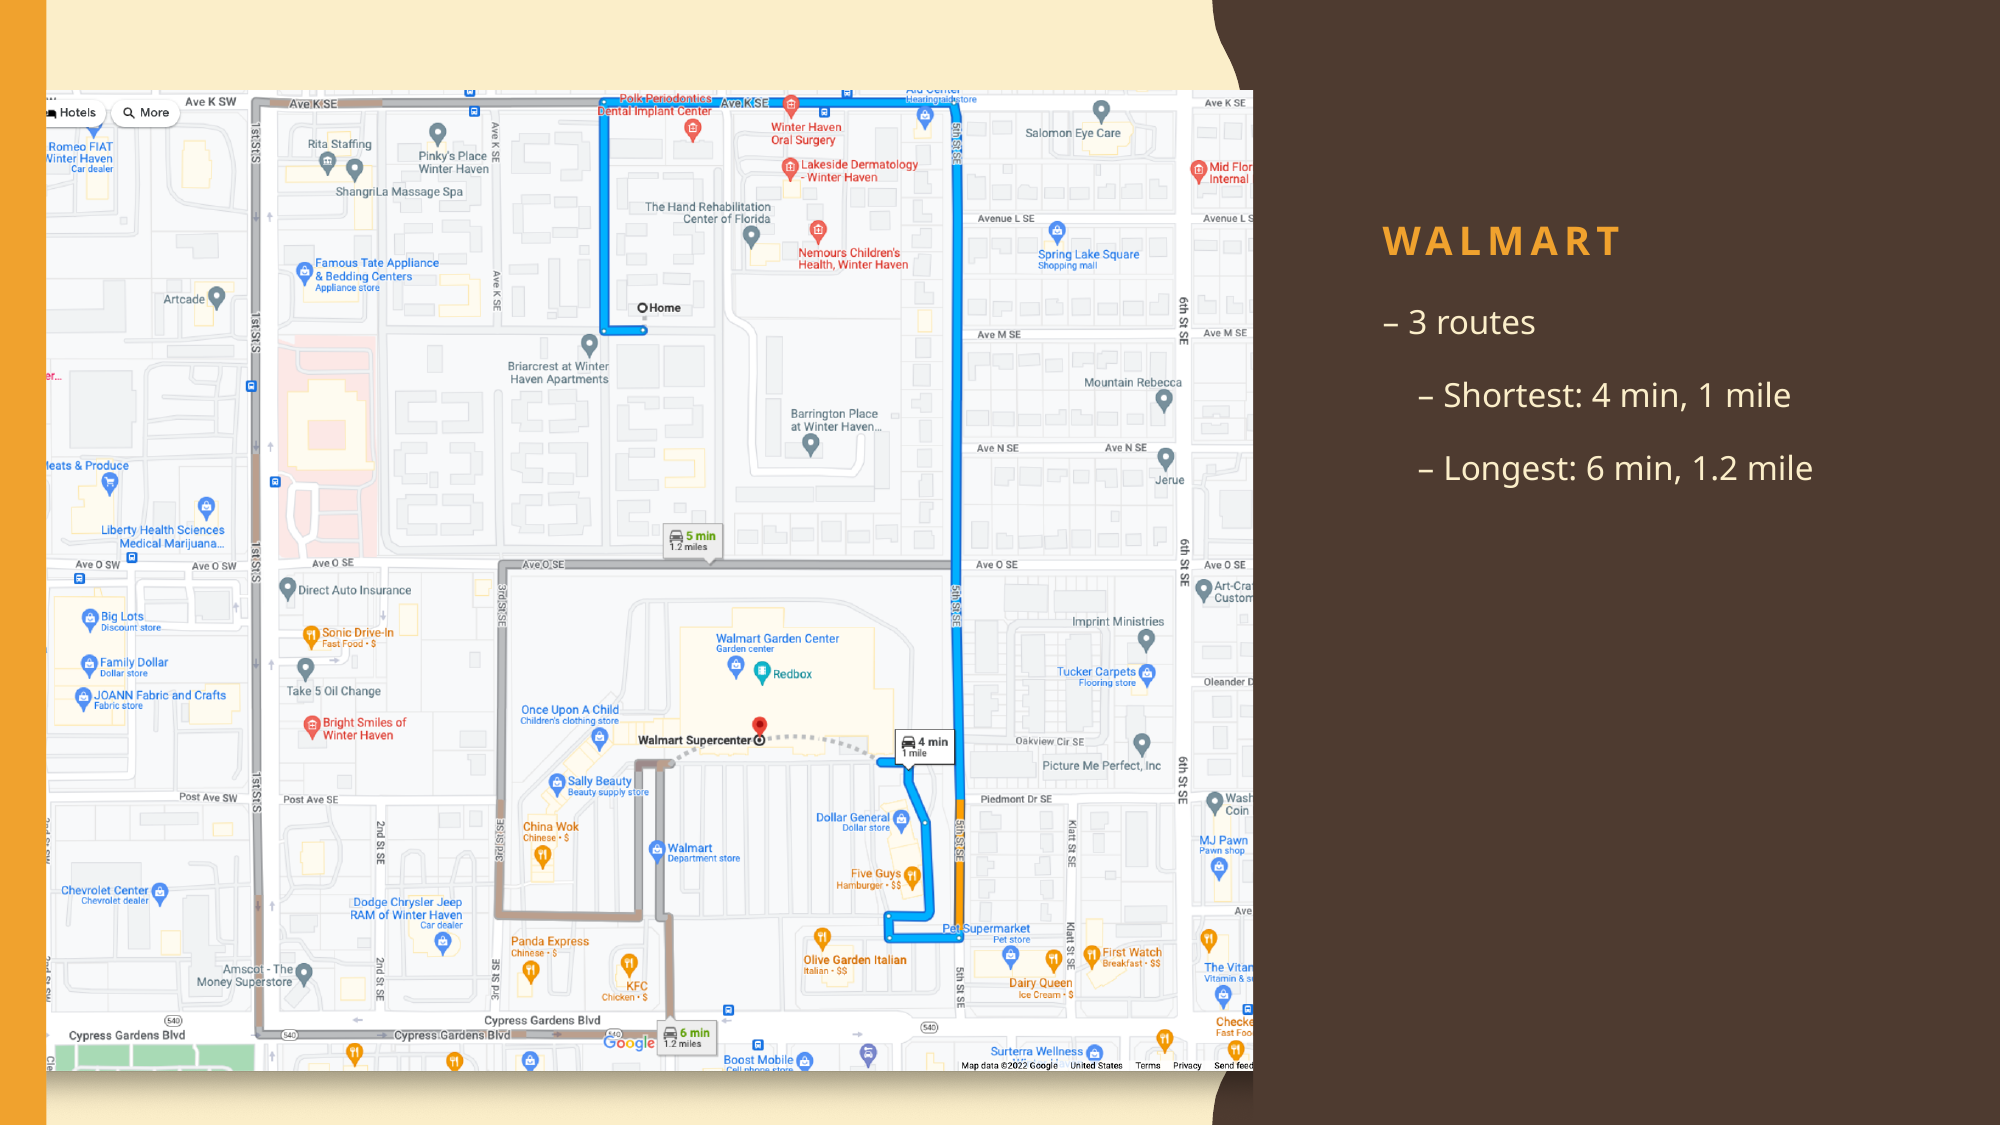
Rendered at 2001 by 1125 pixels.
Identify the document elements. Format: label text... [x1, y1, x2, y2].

list – 3 routes – Shortest: 4 min, 1 mile – Longest: 6 min, 1.2 mile [1367, 285, 1875, 969]
picture [46, 90, 1254, 1125]
title Walmart [1367, 75, 1875, 272]
